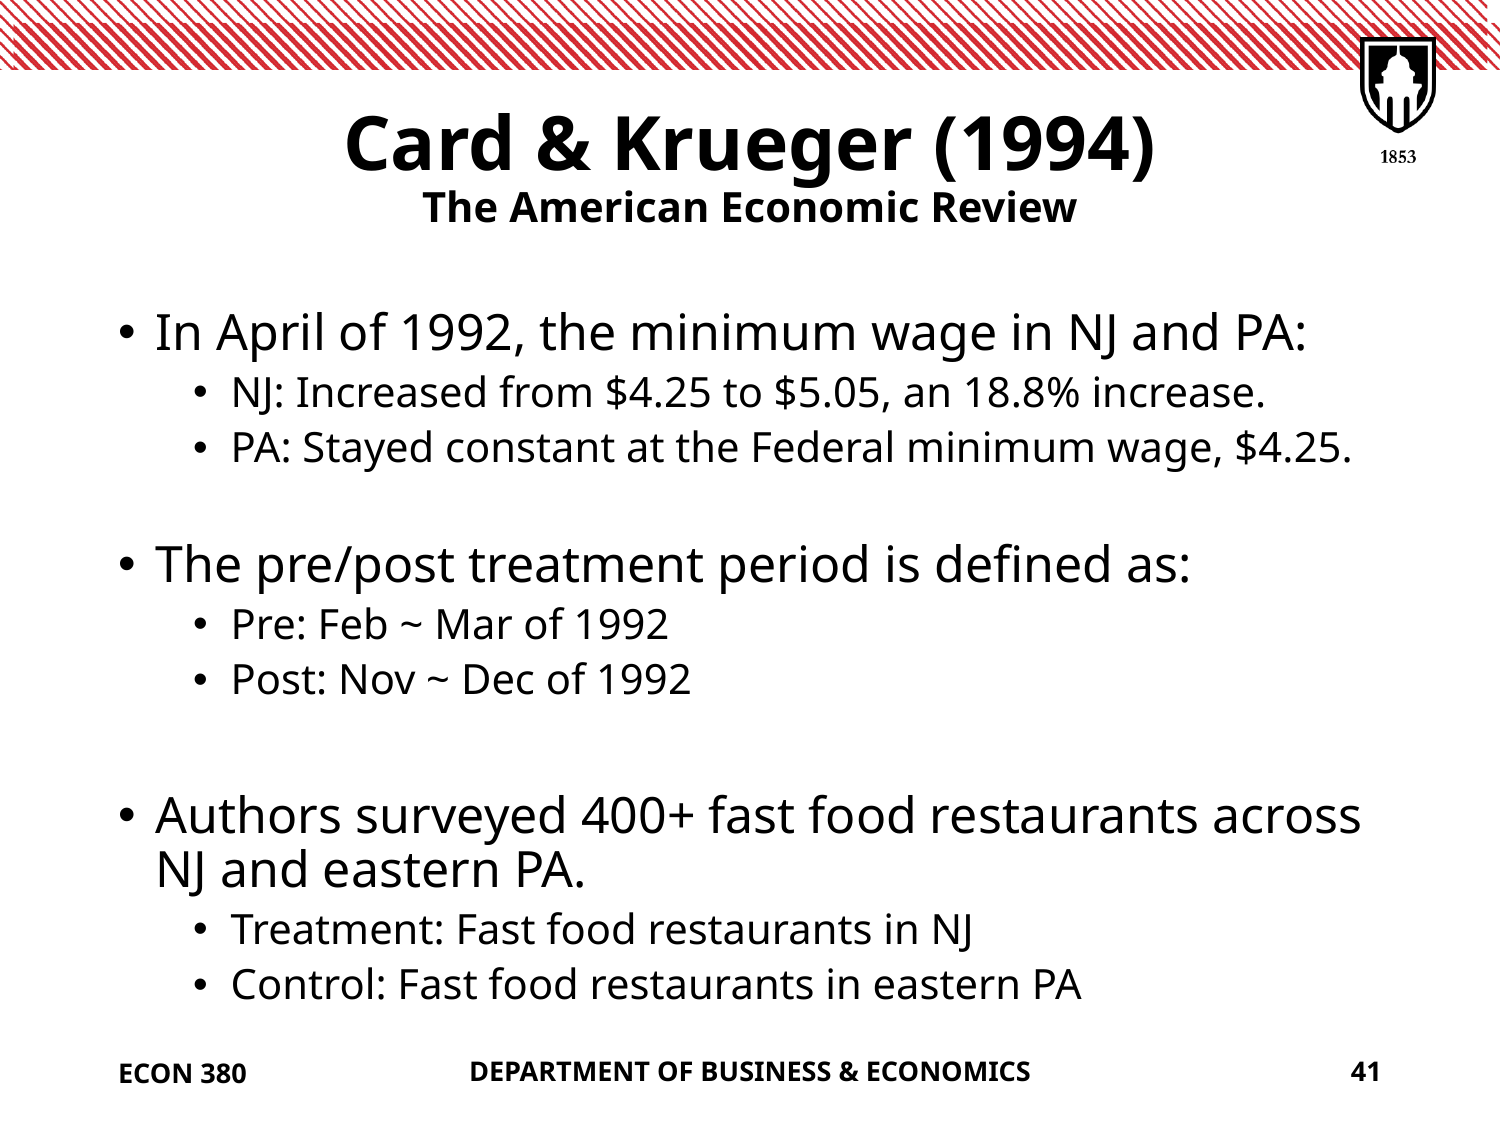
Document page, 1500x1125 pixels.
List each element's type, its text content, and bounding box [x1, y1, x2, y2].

slide_number 41 [1059, 1042, 1397, 1103]
list In April of 1992, the minimum wage in NJ and PA: NJ: Increased from $4.25 to $5.05, an 18.8% increase. PA: Stayed constant at the Federal minimum wage, $4.25. The pre/post treatment period is defined as: Pre: Feb ~ Mar of 1992 Post: Nov ~ Dec of 1992 Authors surveyed 400+ fast food restaurants across NJ and eastern PA. Treatment: Fast food restaurants in NJ Control: Fast food restaurants in eastern PA [103, 299, 1410, 1043]
footer DEPARTMENT OF BUSINESS & ECONOMICS [277, 1042, 1059, 1103]
slide_number ECON 380 [103, 1042, 277, 1103]
title Card & Krueger (1994) The American Economic Review [103, 59, 1397, 278]
picture [0, 0, 1500, 163]
